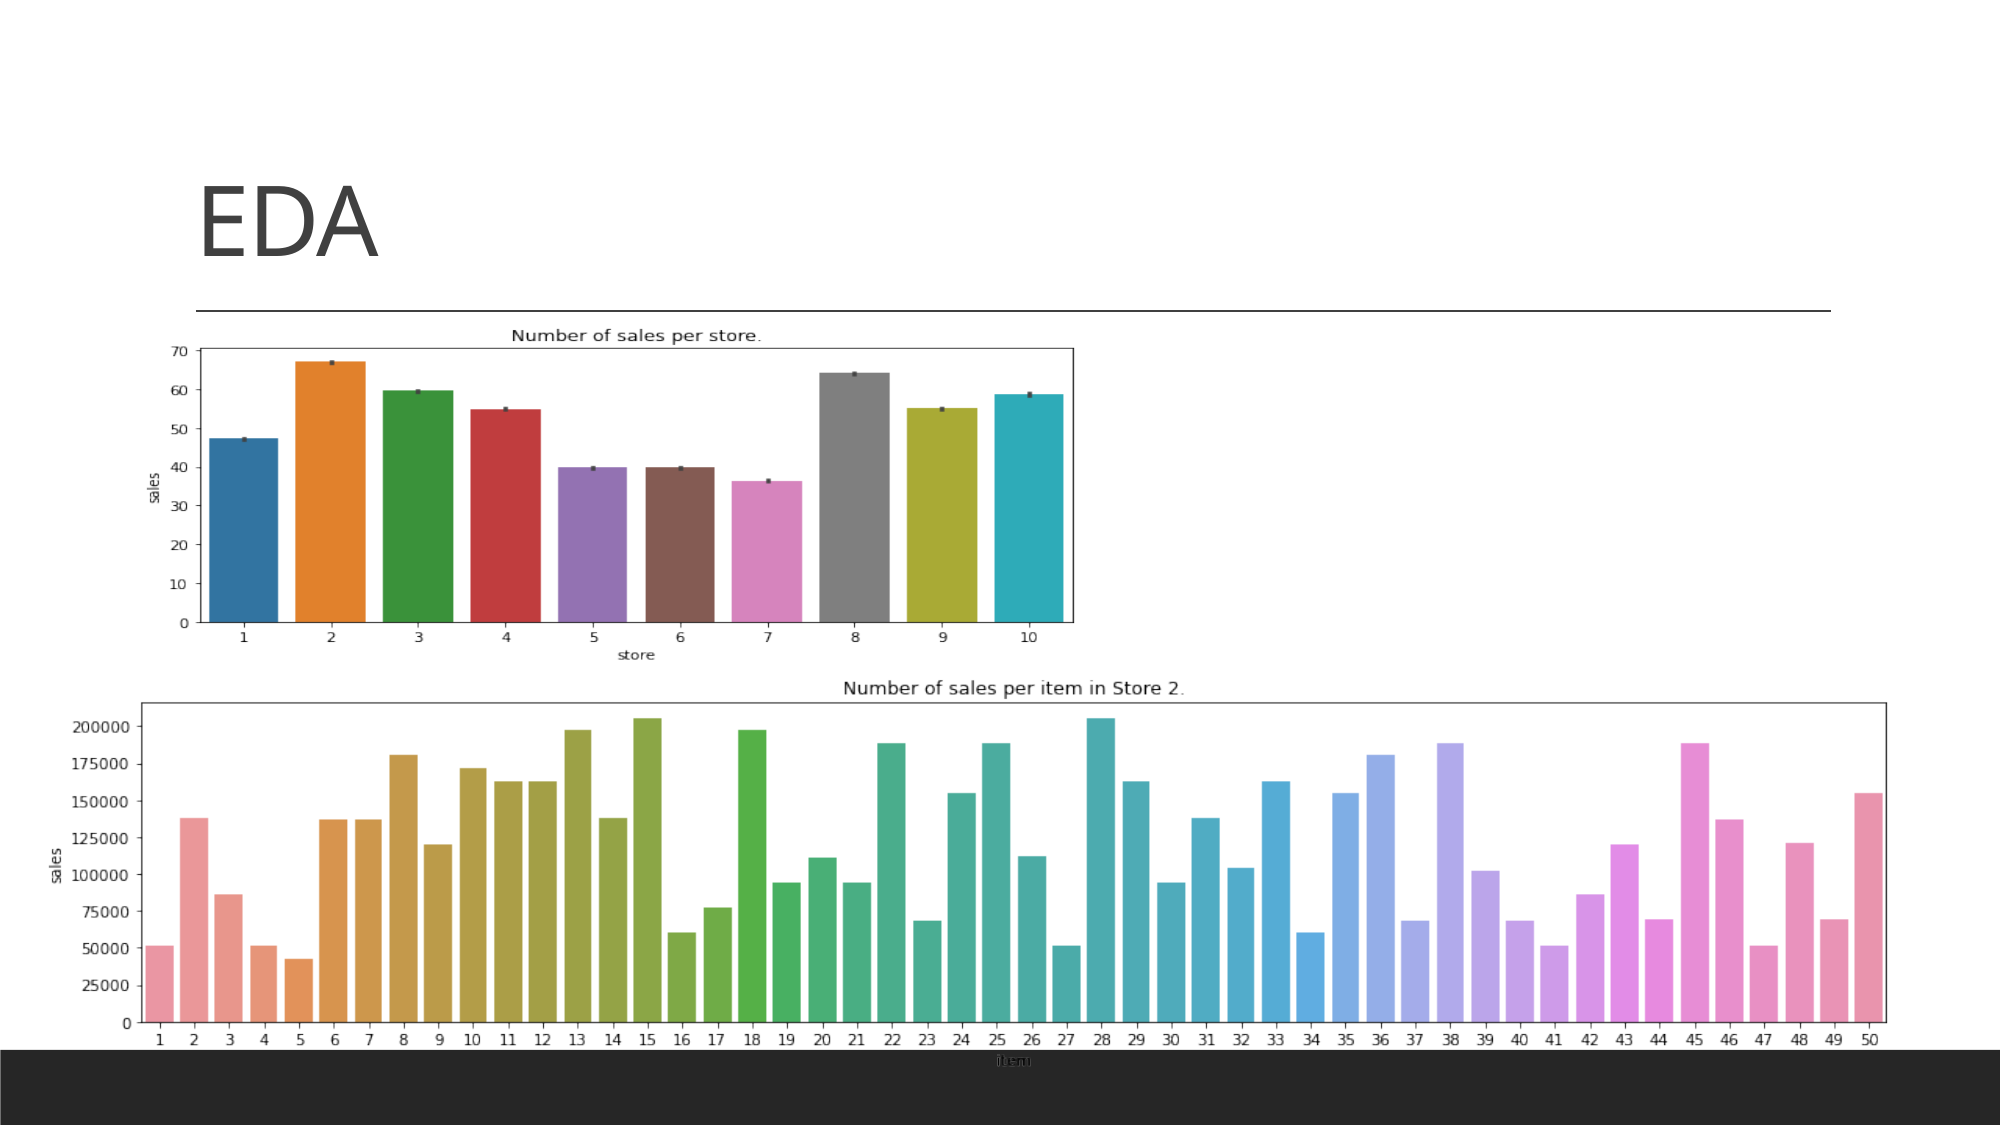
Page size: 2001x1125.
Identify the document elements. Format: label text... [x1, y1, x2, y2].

picture [37, 320, 1897, 1079]
title EDA [180, 47, 1830, 285]
